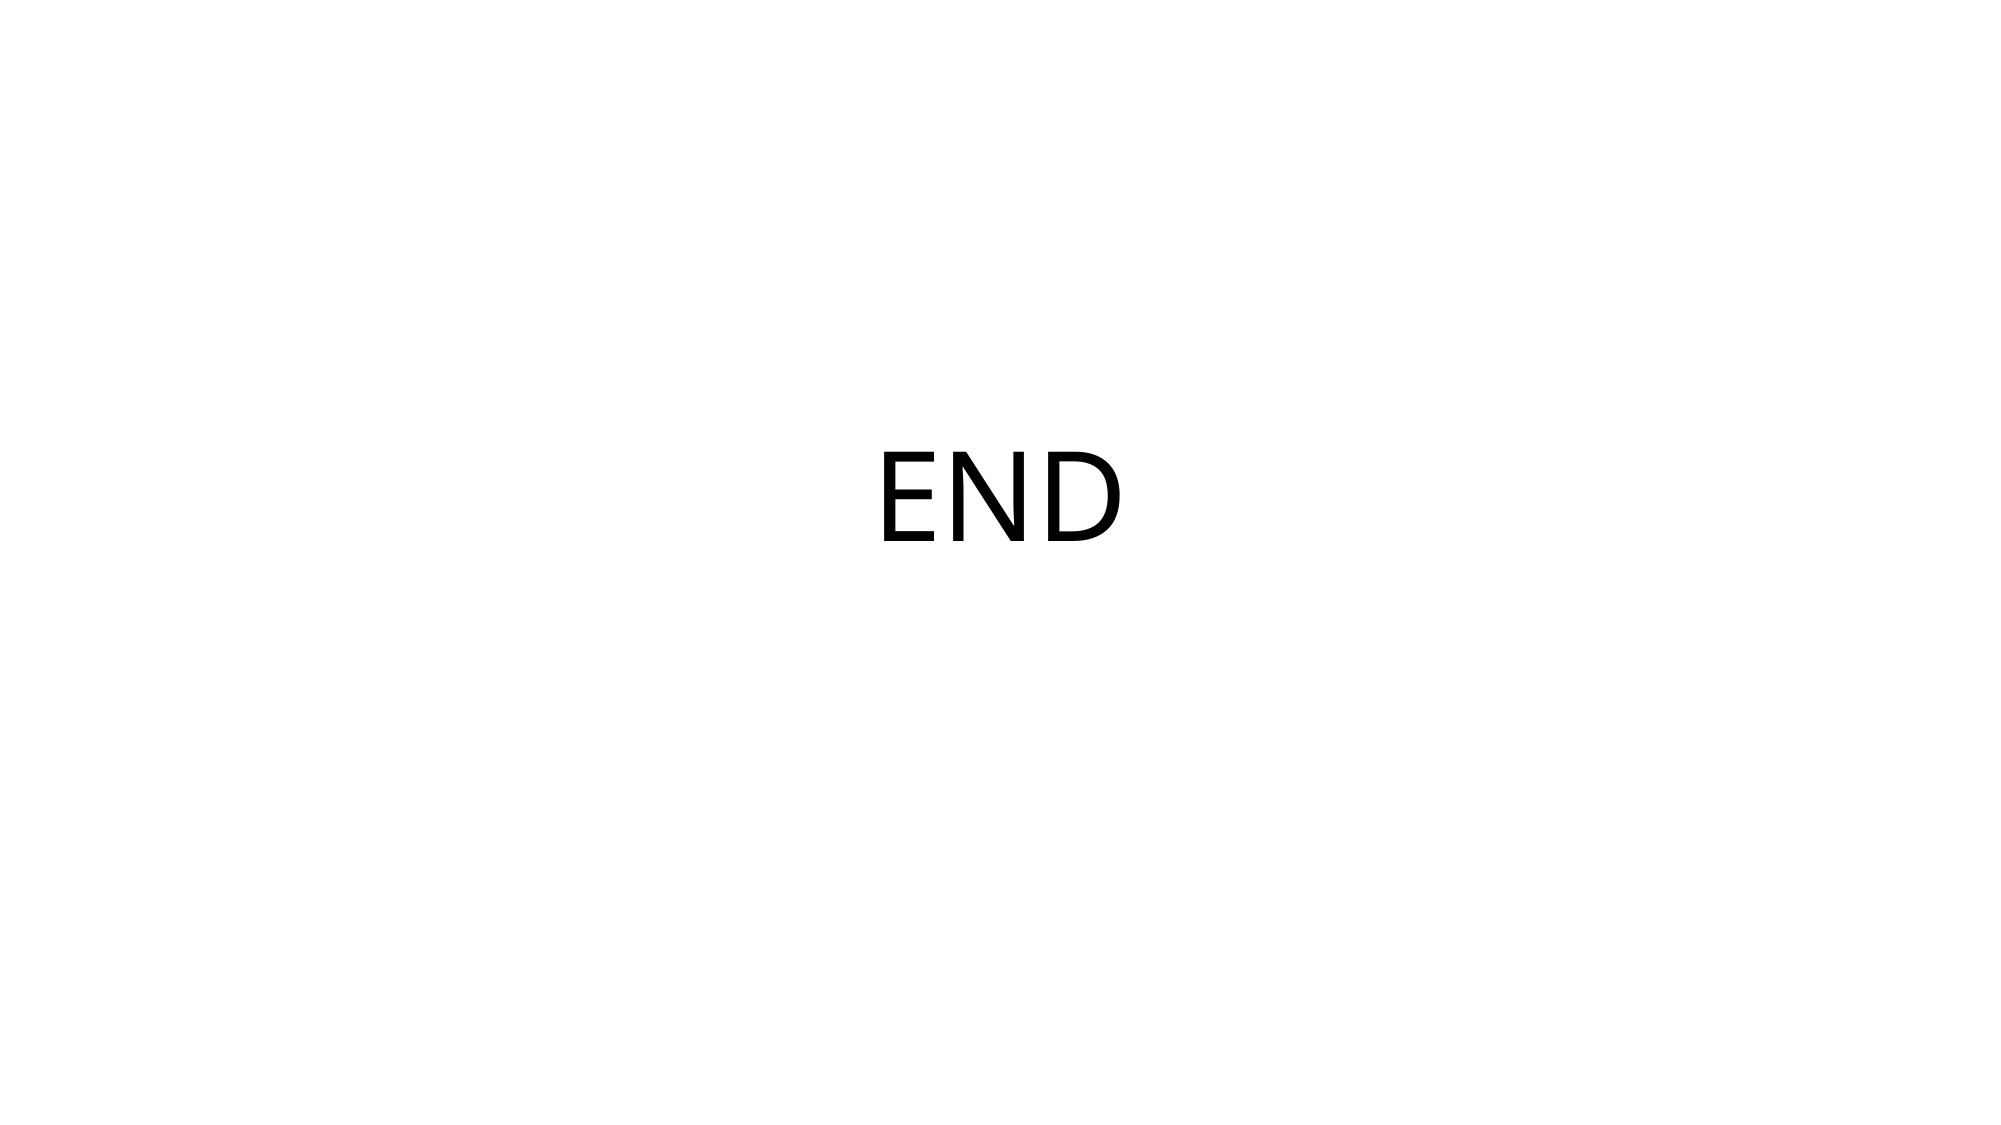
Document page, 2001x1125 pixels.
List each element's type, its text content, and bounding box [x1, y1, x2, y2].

title END [249, 184, 1750, 576]
